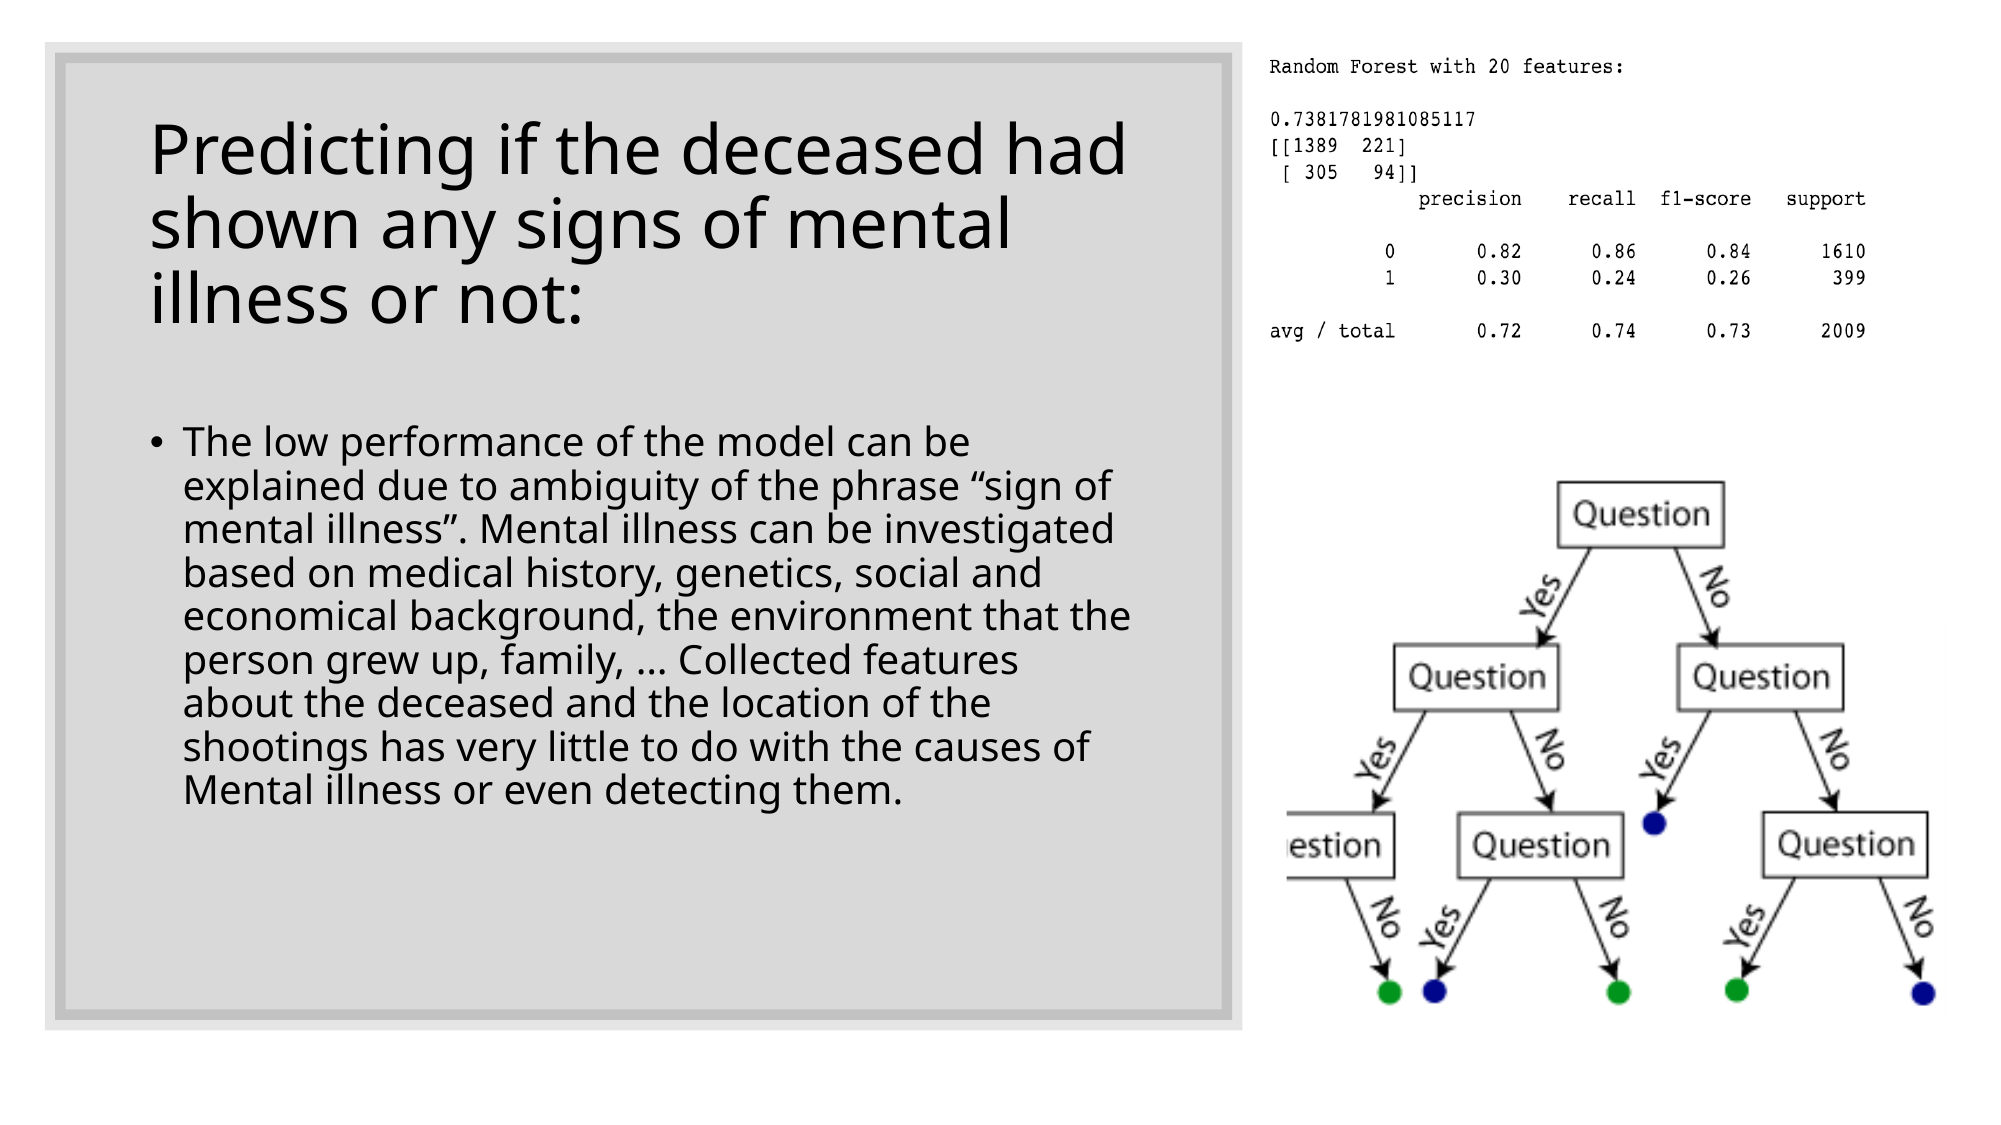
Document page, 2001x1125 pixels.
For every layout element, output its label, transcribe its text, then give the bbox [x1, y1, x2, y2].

text_box [54, 52, 1233, 1021]
picture [1245, 52, 2000, 362]
list The low performance of the model can be explained due to ambiguity of the phrase “sign of mental illness”. Mental illness can be investigated based on medical history, genetics, social and economical background, the environment that the person grew up, family, … Collected features about the deceased and the location of the shootings has very little to do with the causes of Mental illness or even detecting them. [134, 348, 1153, 943]
title Predicting if the deceased had shown any signs of mental illness or not: [134, 105, 1153, 348]
picture [1286, 463, 1946, 1020]
